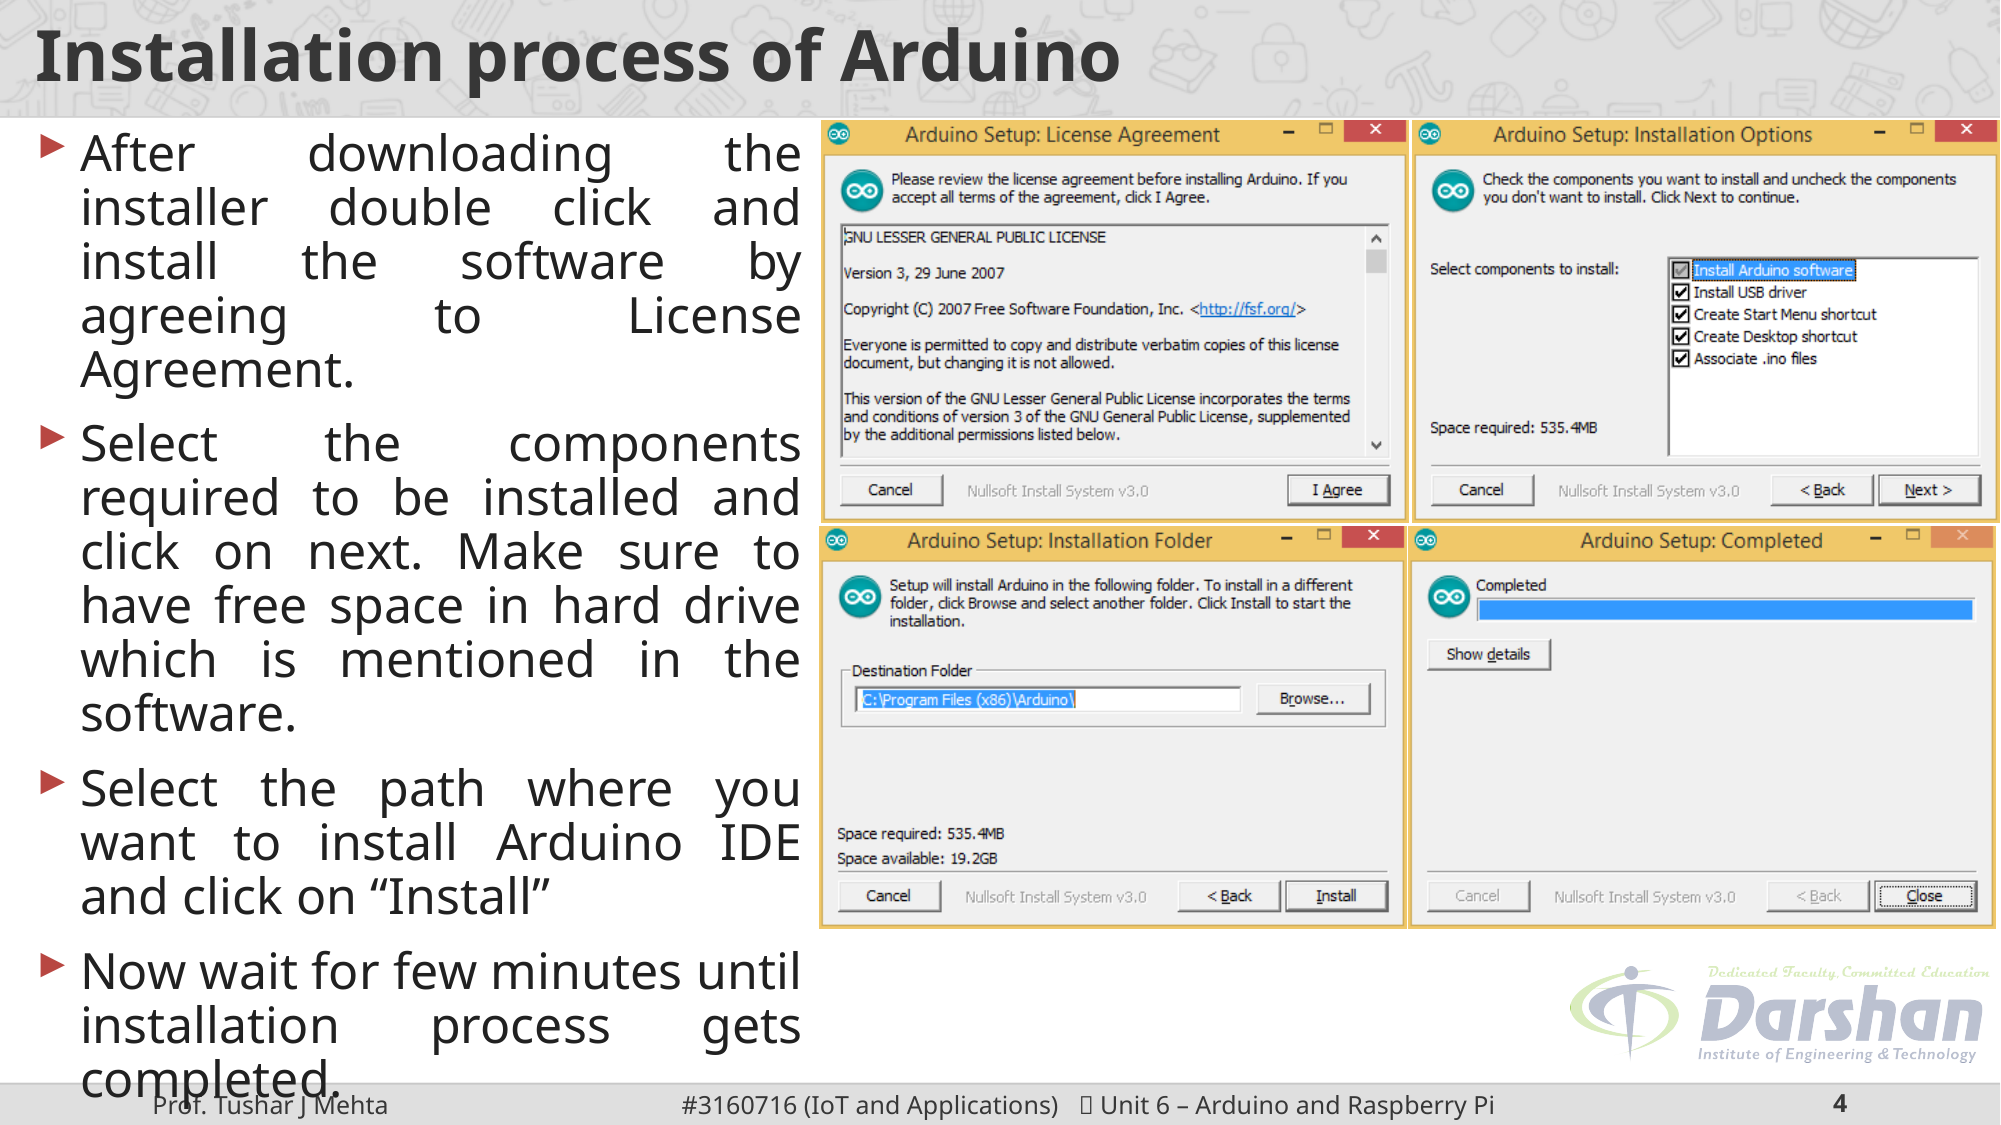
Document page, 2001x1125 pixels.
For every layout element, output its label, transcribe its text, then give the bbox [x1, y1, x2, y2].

title Installation process of Arduino [0, 0, 2000, 117]
list After downloading the installer double click and install the software by agreeing to License Agreement. Select the components required to be installed and click on next. Make sure to have free space in hard drive which is mentioned in the software. Select the path where you want to install Arduino IDE and click on “Install” Now wait for few minutes until installation process gets completed. The dialogue box will show the “Completed” status of the installation. Click on “Close” button. [21, 120, 818, 1038]
picture [1408, 526, 1996, 929]
picture [1412, 120, 2000, 523]
picture [819, 526, 1407, 929]
picture [821, 120, 1409, 523]
